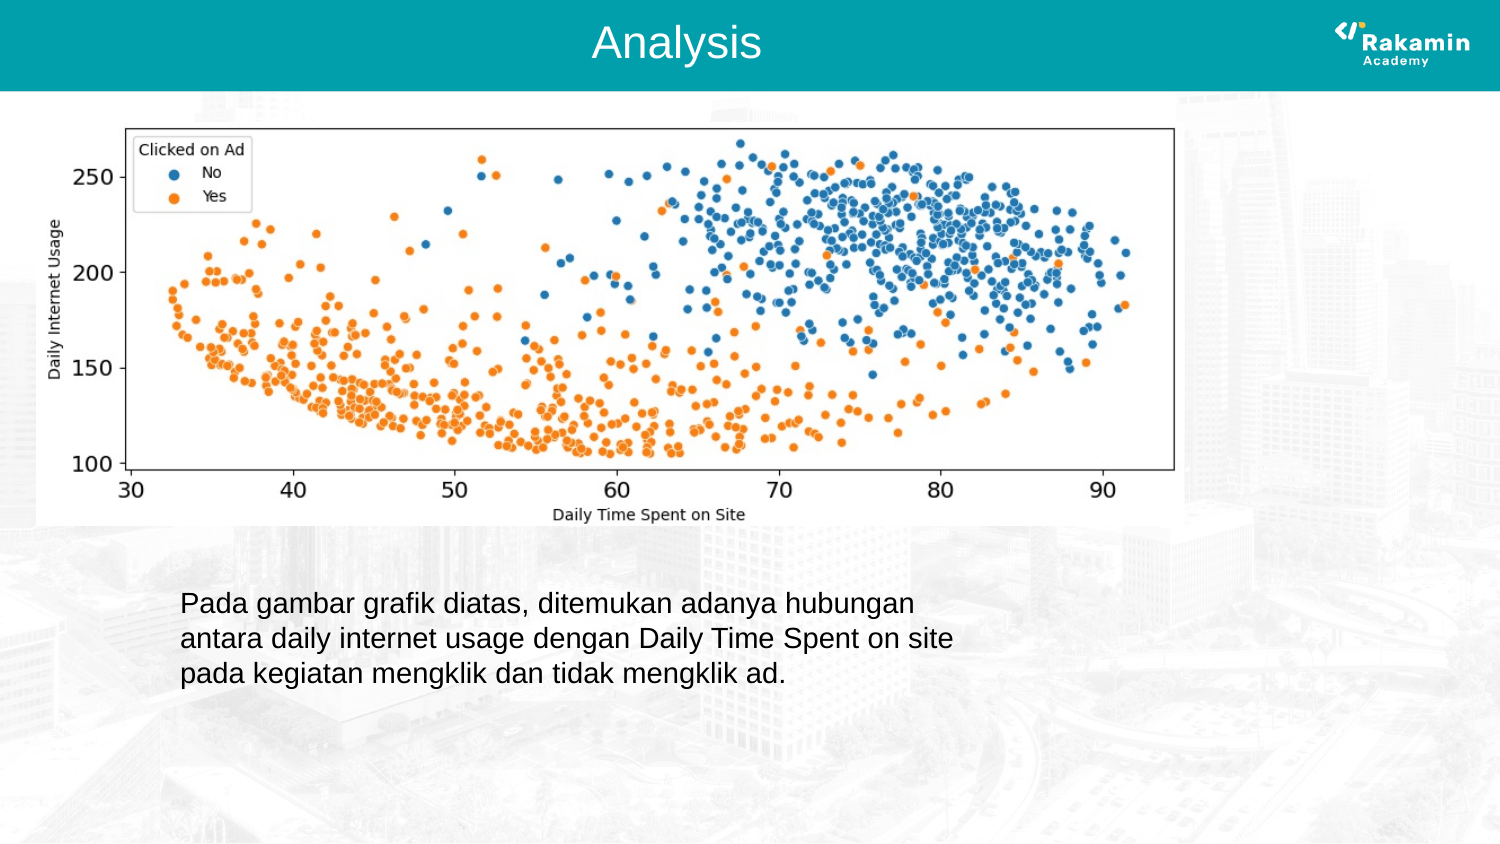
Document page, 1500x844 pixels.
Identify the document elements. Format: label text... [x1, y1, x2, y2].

text_box Pada gambar grafik diatas, ditemukan adanya hubungan antara daily internet usage dengan Daily Time Spent on site pada kegiatan mengklik dan tidak mengklik ad. [165, 577, 1019, 698]
title Analysis [51, 0, 1304, 92]
picture [0, 0, 1500, 844]
